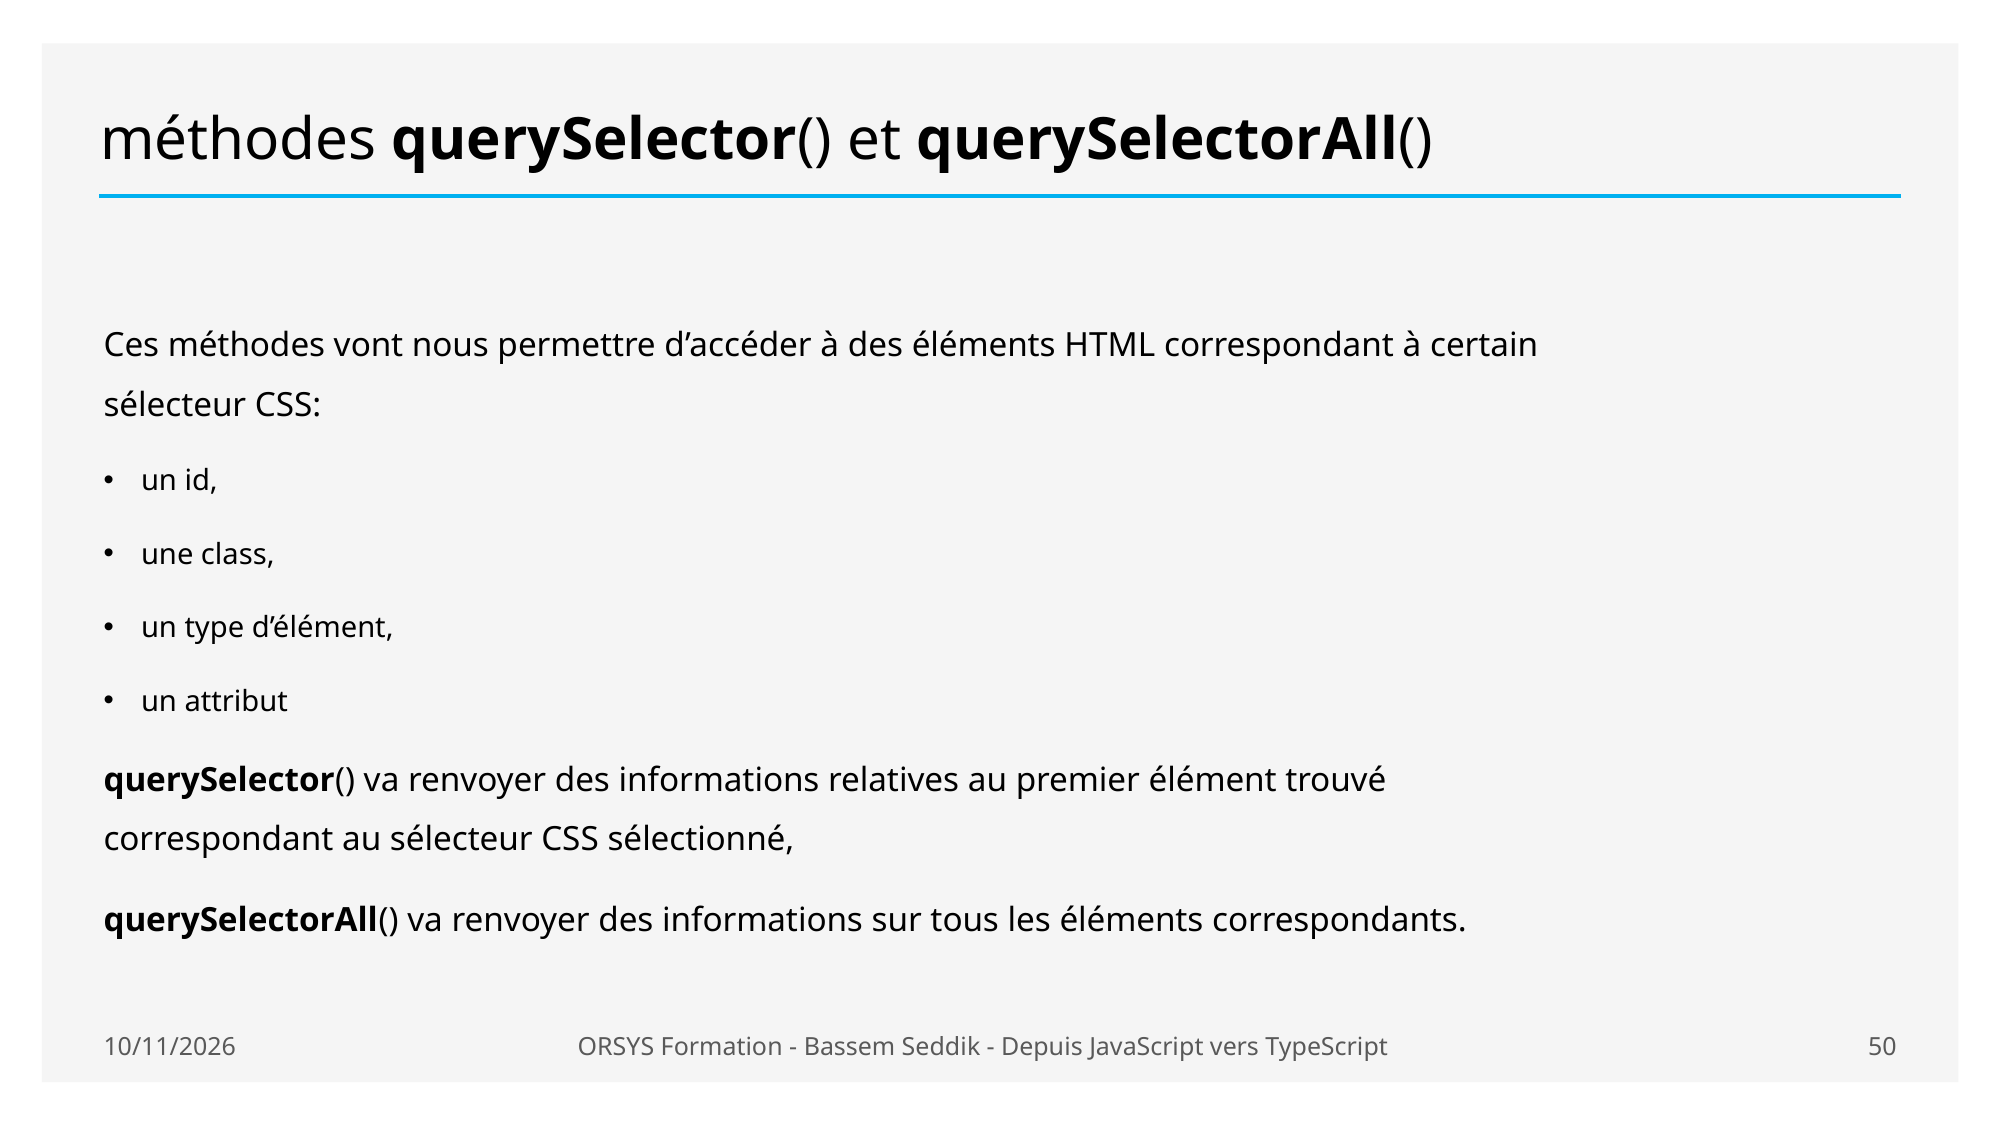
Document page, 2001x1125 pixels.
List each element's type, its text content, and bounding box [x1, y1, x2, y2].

footer ORSYS Formation - Bassem Seddik - Depuis JavaScript vers TypeScript [340, 1017, 1626, 1078]
slide_number 50 [1626, 1017, 1912, 1078]
list Ces méthodes vont nous permettre d’accéder à des éléments HTML correspondant à certain sélecteur CSS: un id, une class, un type d’élément, un attribut querySelector() va renvoyer des informations relatives au premier élément trouvé correspondant au sélecteur CSS sélectionné, querySelectorAll() va renvoyer des informations sur tous les éléments correspondants. [88, 235, 1627, 982]
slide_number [88, 1017, 340, 1078]
title méthodes querySelector() et querySelectorAll() [85, 73, 1888, 179]
